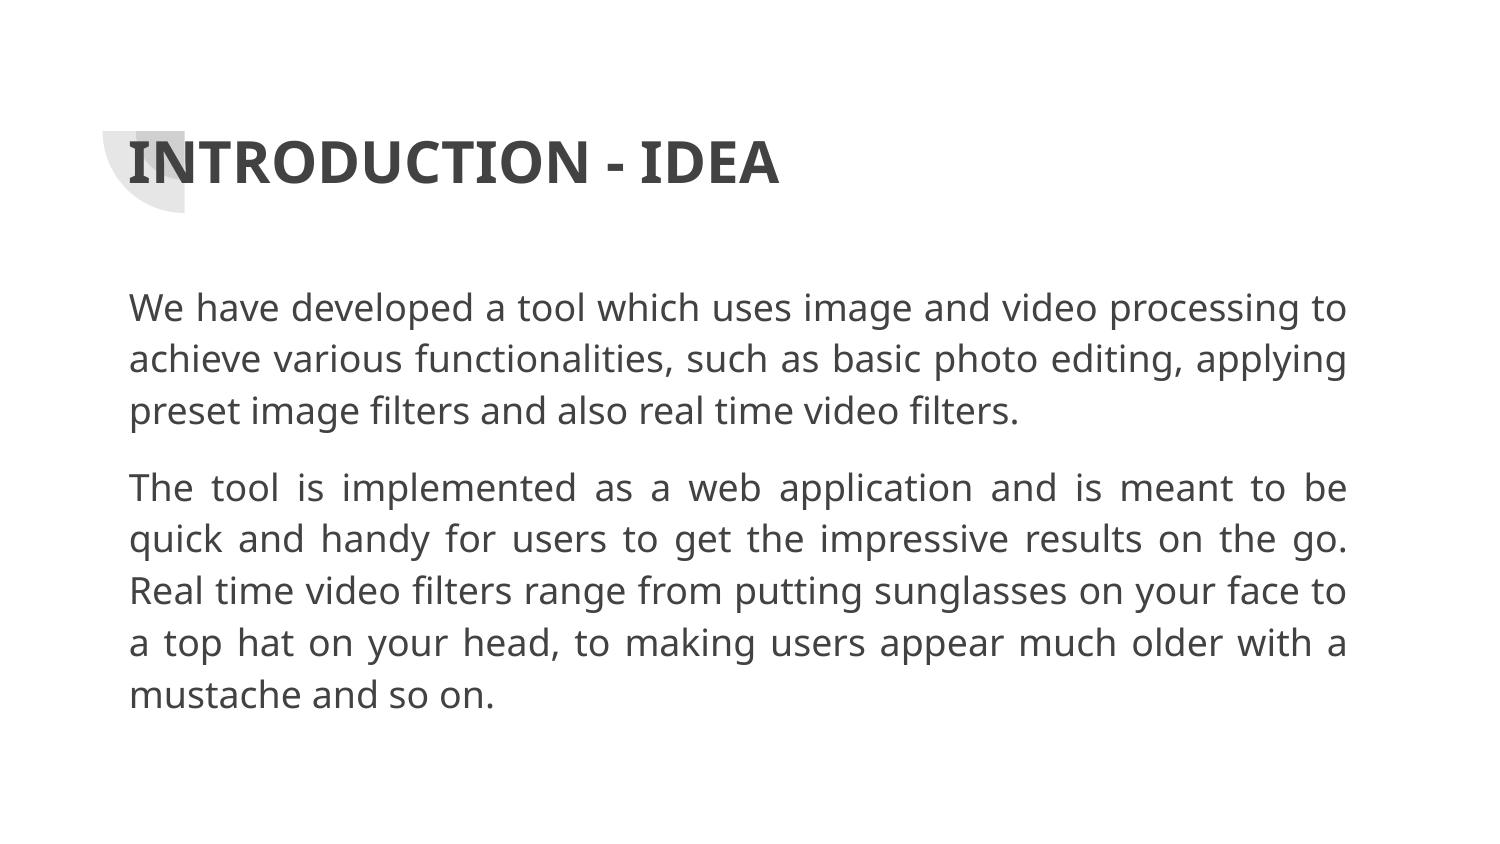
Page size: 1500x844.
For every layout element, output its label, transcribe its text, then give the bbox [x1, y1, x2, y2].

list We have developed a tool which uses image and video processing to achieve various functionalities, such as basic photo editing, applying preset image filters and also real time video filters. The tool is implemented as a web application and is meant to be quick and handy for users to get the impressive results on the go. Real time video filters range from putting sunglasses on your face to a top hat on your head, to making users appear much older with a mustache and so on. [113, 261, 1364, 664]
title INTRODUCTION - IDEA [113, 110, 1268, 261]
